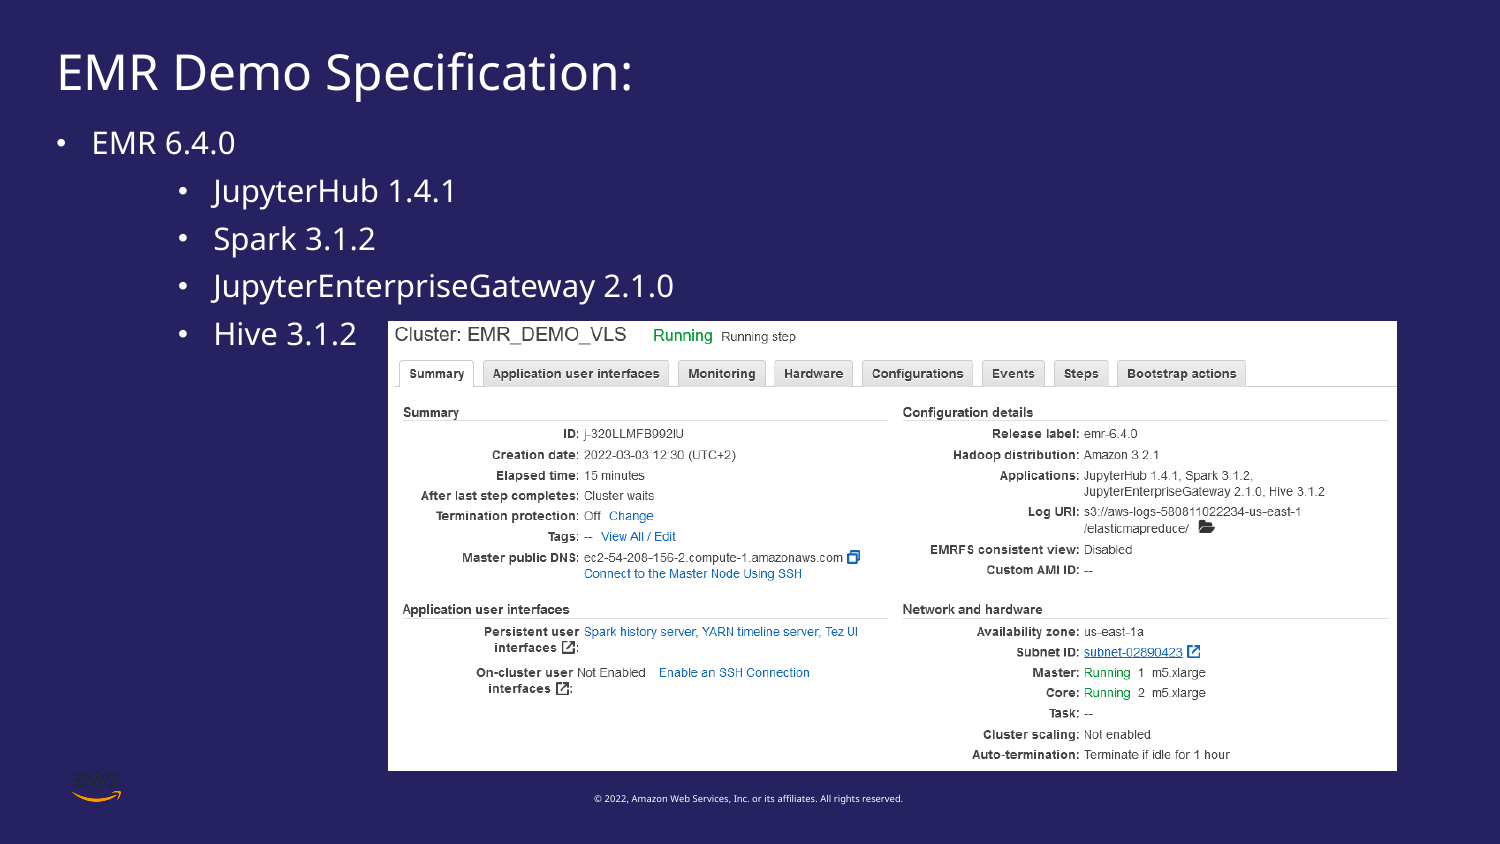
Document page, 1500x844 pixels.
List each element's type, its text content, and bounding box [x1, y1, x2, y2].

title EMR Demo Specification: [56, 18, 1442, 109]
picture [72, 772, 121, 802]
list EMR 6.4.0 JupyterHub 1.4.1 Spark 3.1.2 JupyterEnterpriseGateway 2.1.0 Hive 3.1.2 [56, 120, 1397, 680]
picture [388, 321, 1397, 771]
